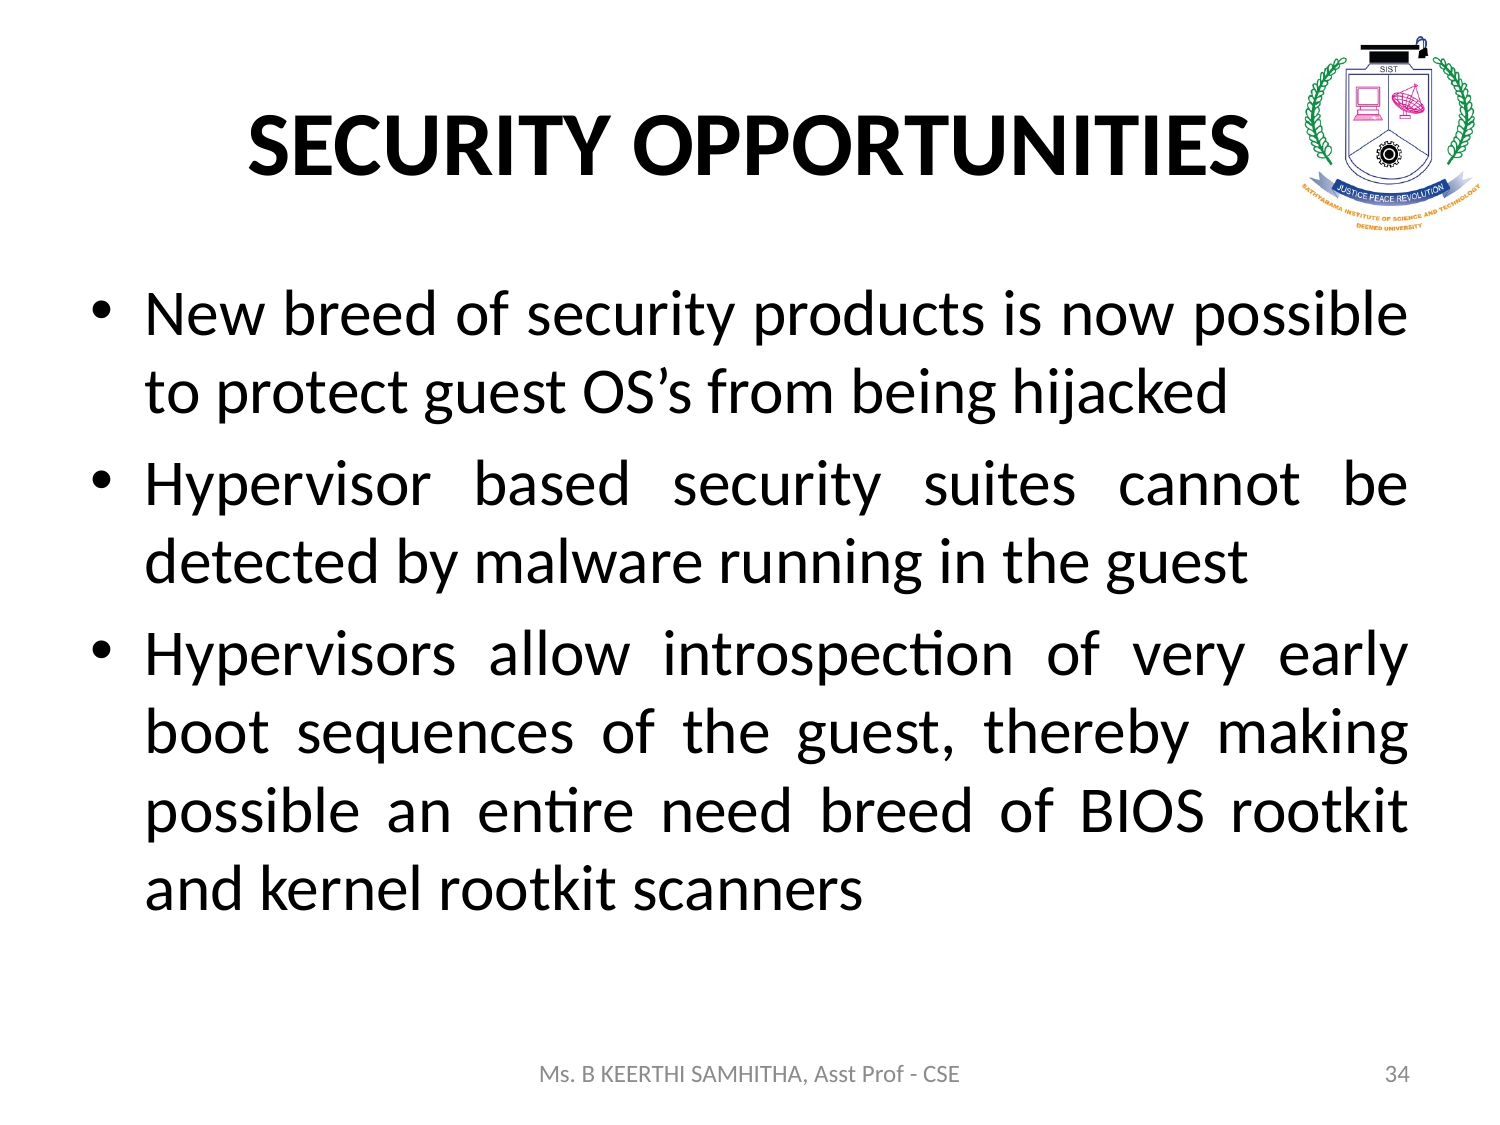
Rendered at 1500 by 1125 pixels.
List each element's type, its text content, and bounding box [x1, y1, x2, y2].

list New breed of security products is now possible to protect guest OS’s from being hijacked Hypervisor based security suites cannot be detected by malware running in the guest Hypervisors allow introspection of very early boot sequences of the guest, thereby making possible an entire need breed of BIOS rootkit and kernel rootkit scanners [75, 262, 1425, 1005]
picture [1280, 30, 1500, 251]
title SECURITY OPPORTUNITIES [75, 45, 1425, 233]
slide_number 34 [1074, 1042, 1425, 1103]
footer Ms. B KEERTHI SAMHITHA, Asst Prof - CSE [512, 1042, 988, 1103]
